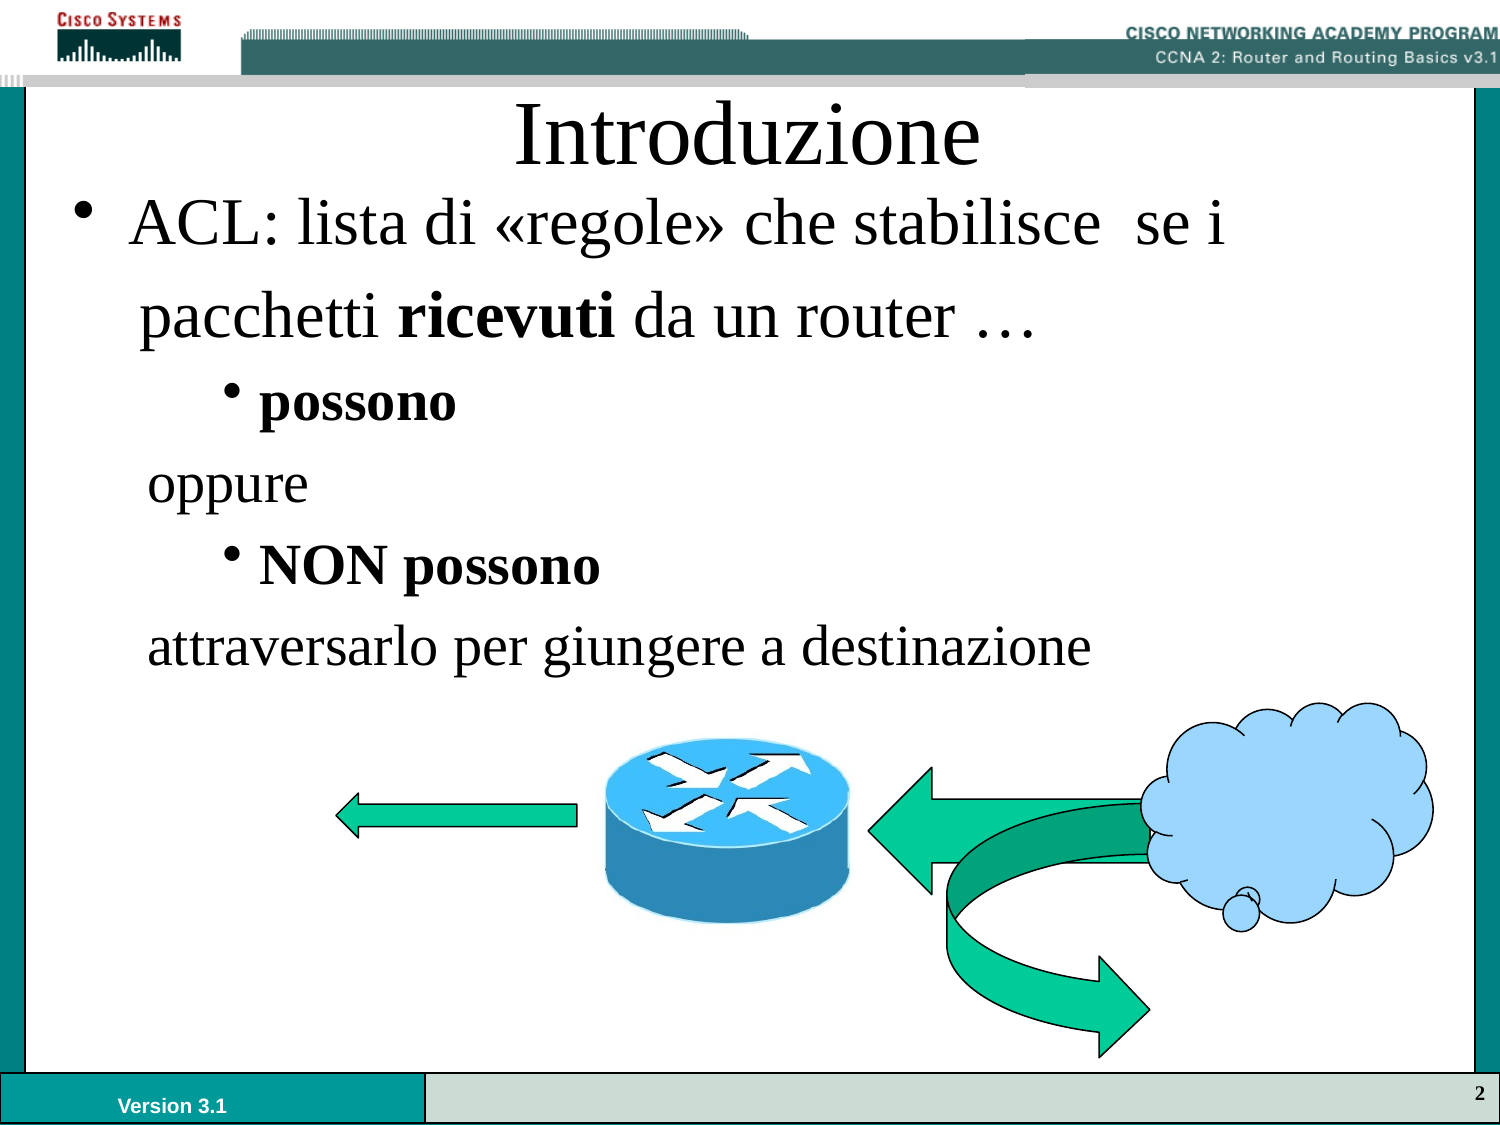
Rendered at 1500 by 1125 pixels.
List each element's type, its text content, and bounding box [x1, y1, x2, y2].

text_box [1068, 855, 1148, 863]
list ACL: lista di «regole» che stabilisce se i pacchetti ricevuti da un router … possono oppure NON possono attraversarlo per giungere a destinazione [57, 169, 1457, 956]
text_box [335, 793, 571, 838]
text_box [946, 803, 1150, 1058]
text_box [889, 767, 1141, 895]
title Introduzione [57, 64, 1441, 169]
picture [0, 0, 1500, 88]
text_box [1140, 703, 1434, 932]
picture [576, 702, 886, 960]
